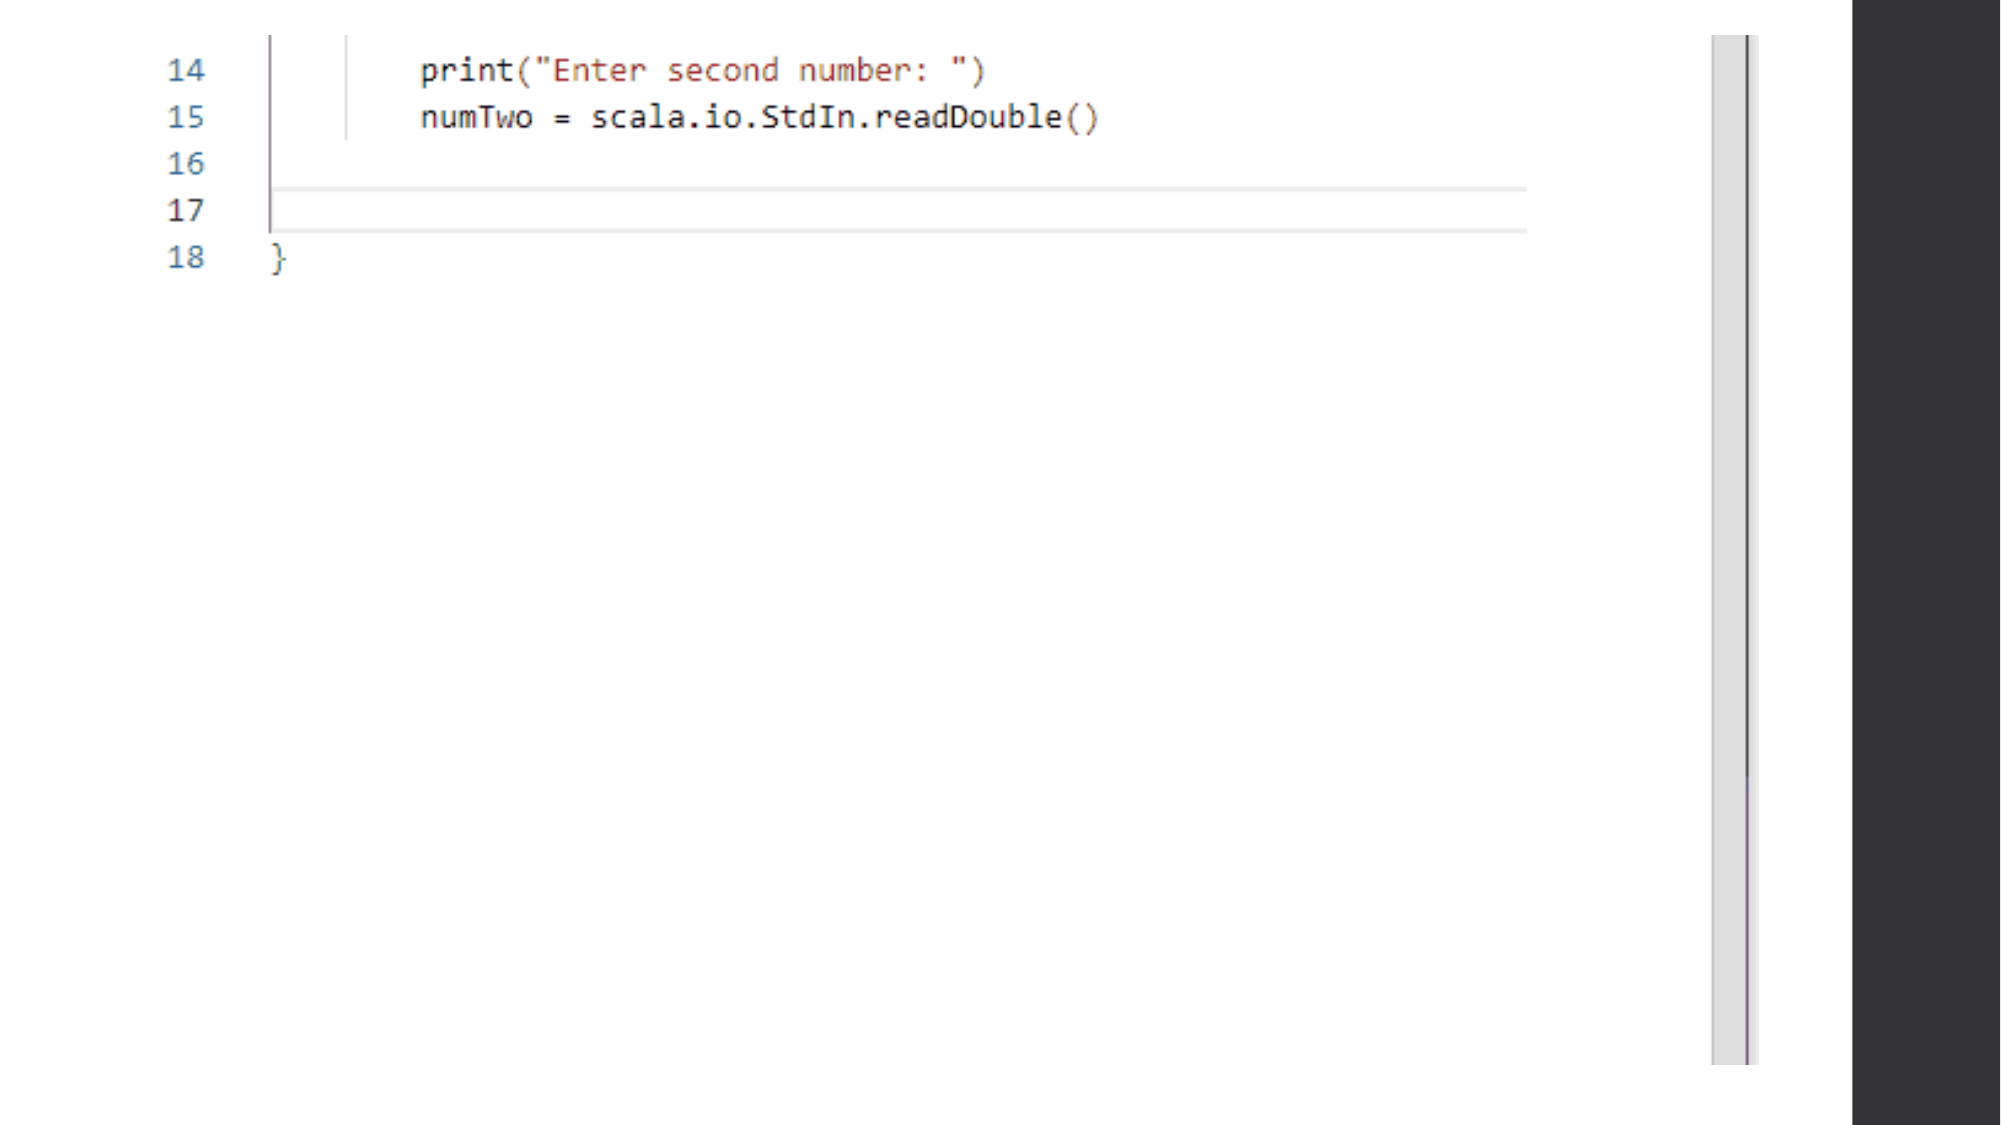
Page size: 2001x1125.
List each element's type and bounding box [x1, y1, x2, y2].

list [149, 35, 1759, 1066]
